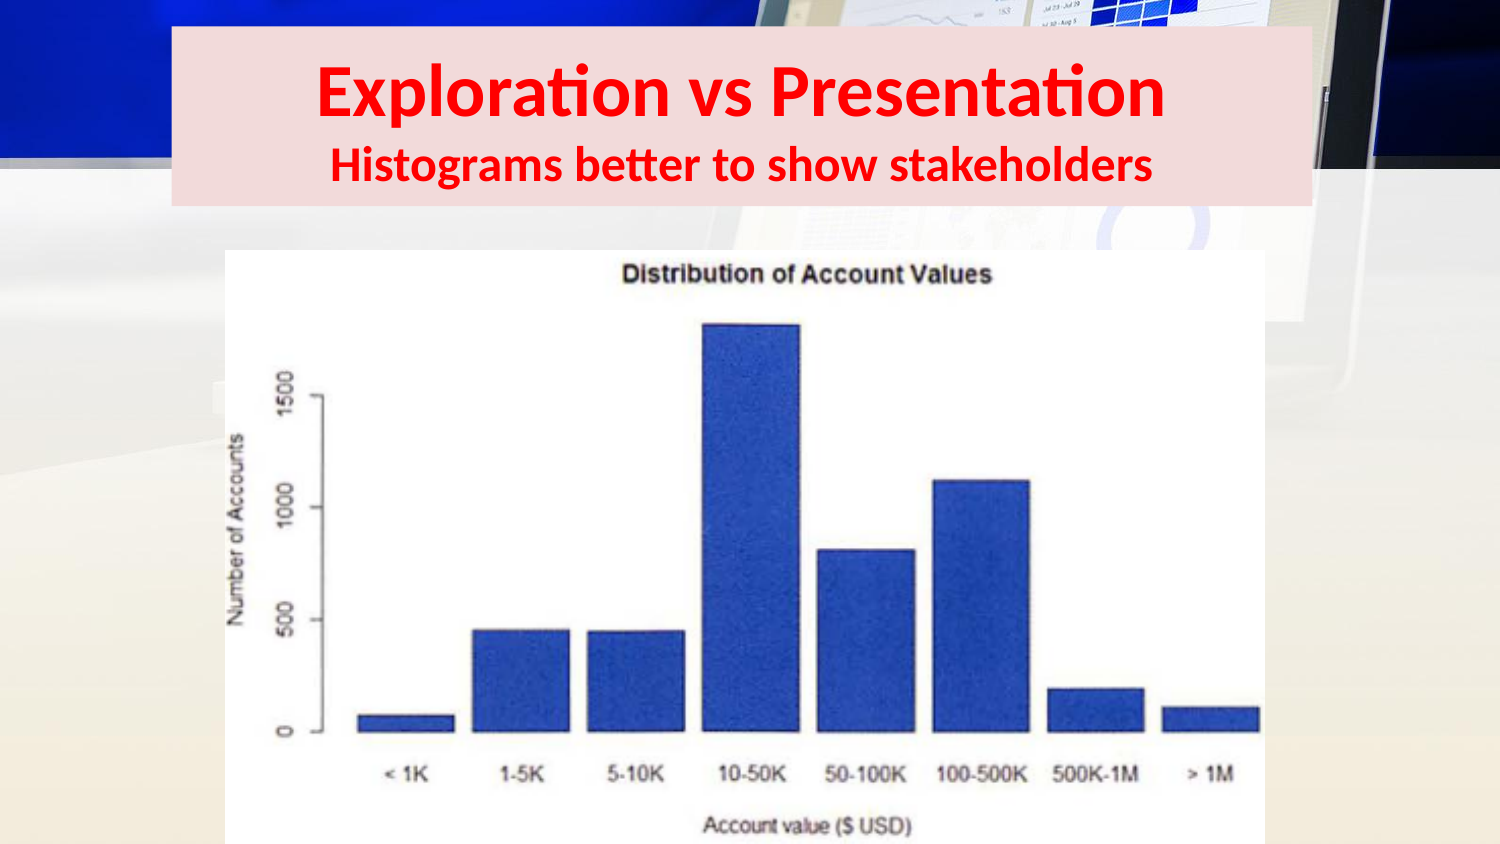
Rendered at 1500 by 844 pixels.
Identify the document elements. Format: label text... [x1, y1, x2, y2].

title Exploration vs Presentation Histograms better to show stakeholders [171, 26, 1313, 207]
picture [0, 0, 1500, 844]
